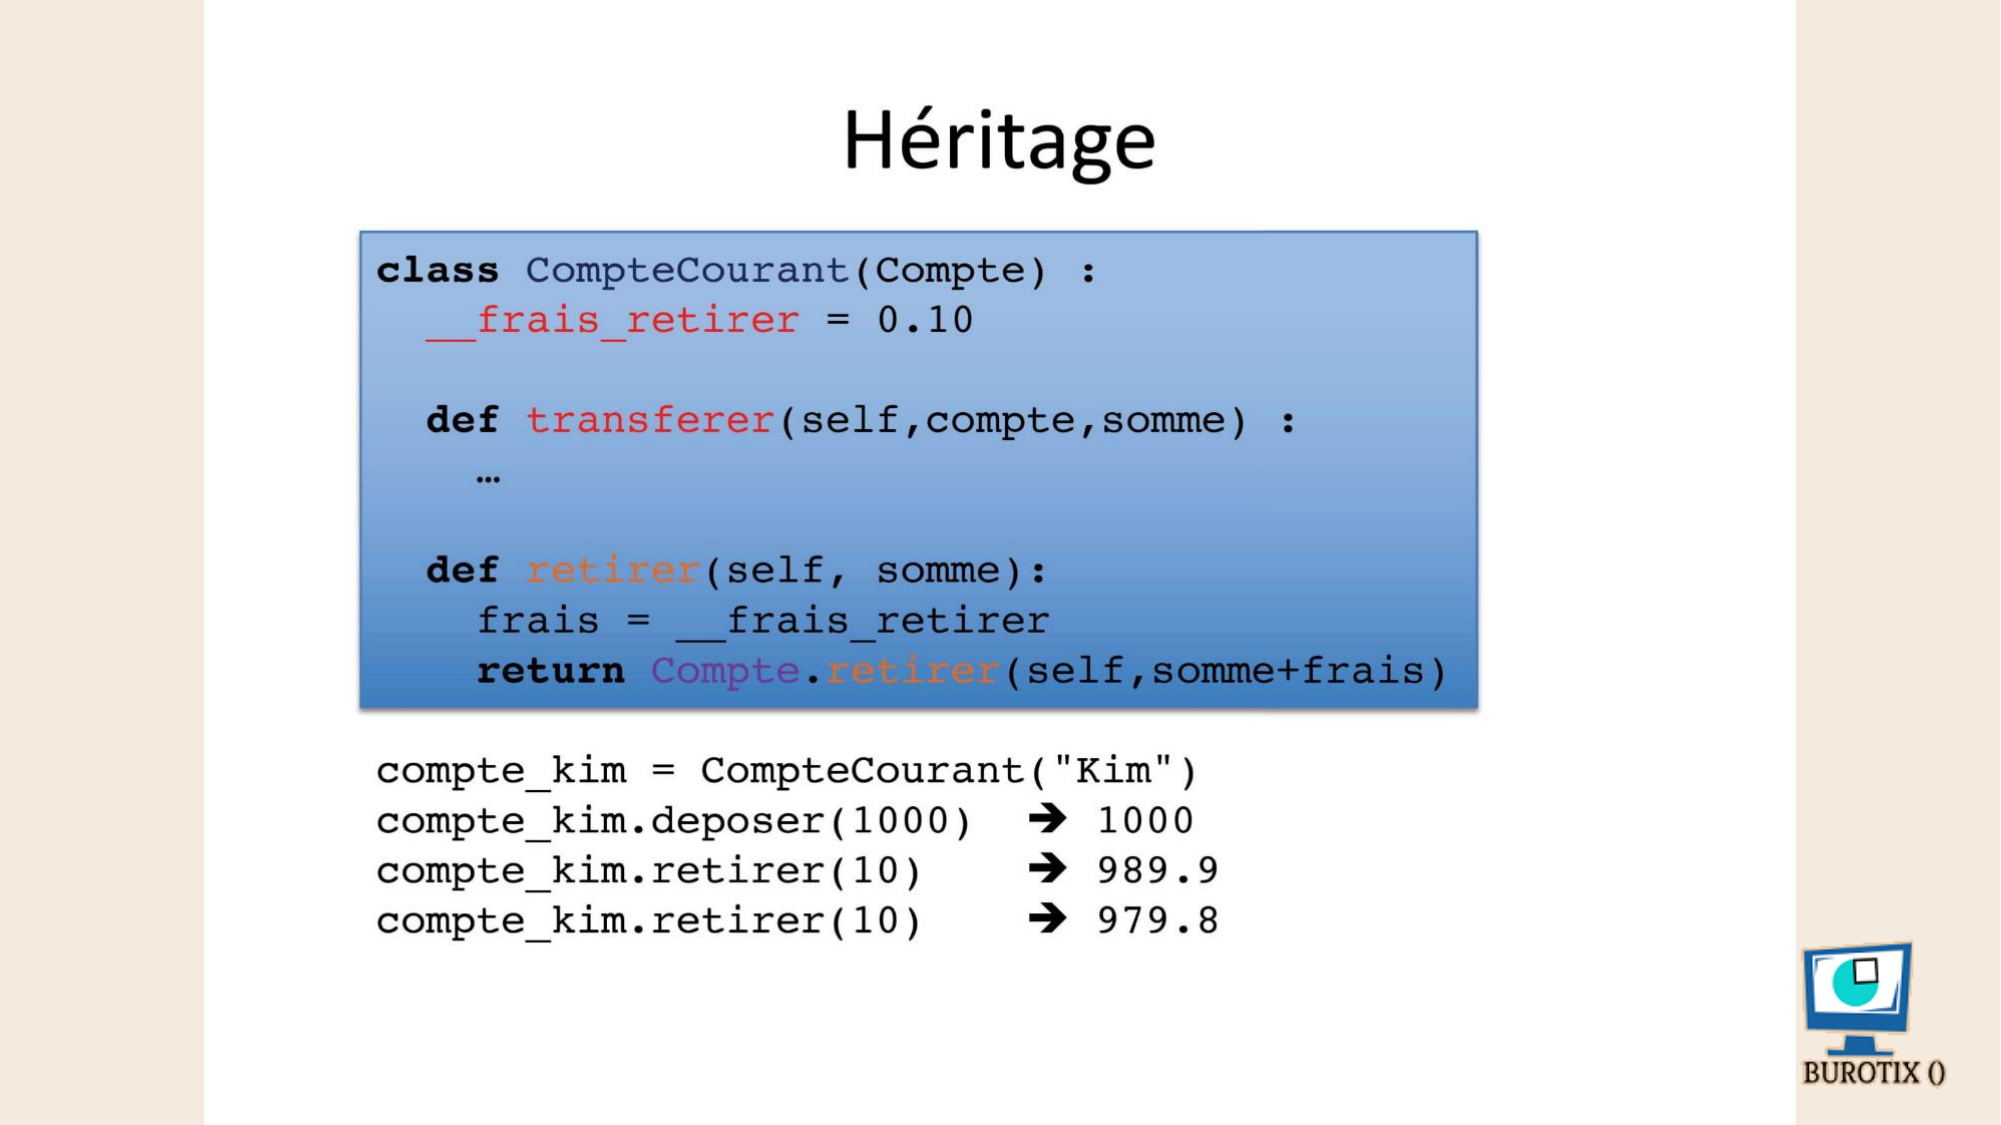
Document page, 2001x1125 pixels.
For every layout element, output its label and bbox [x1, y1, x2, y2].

picture [204, 0, 1949, 1125]
